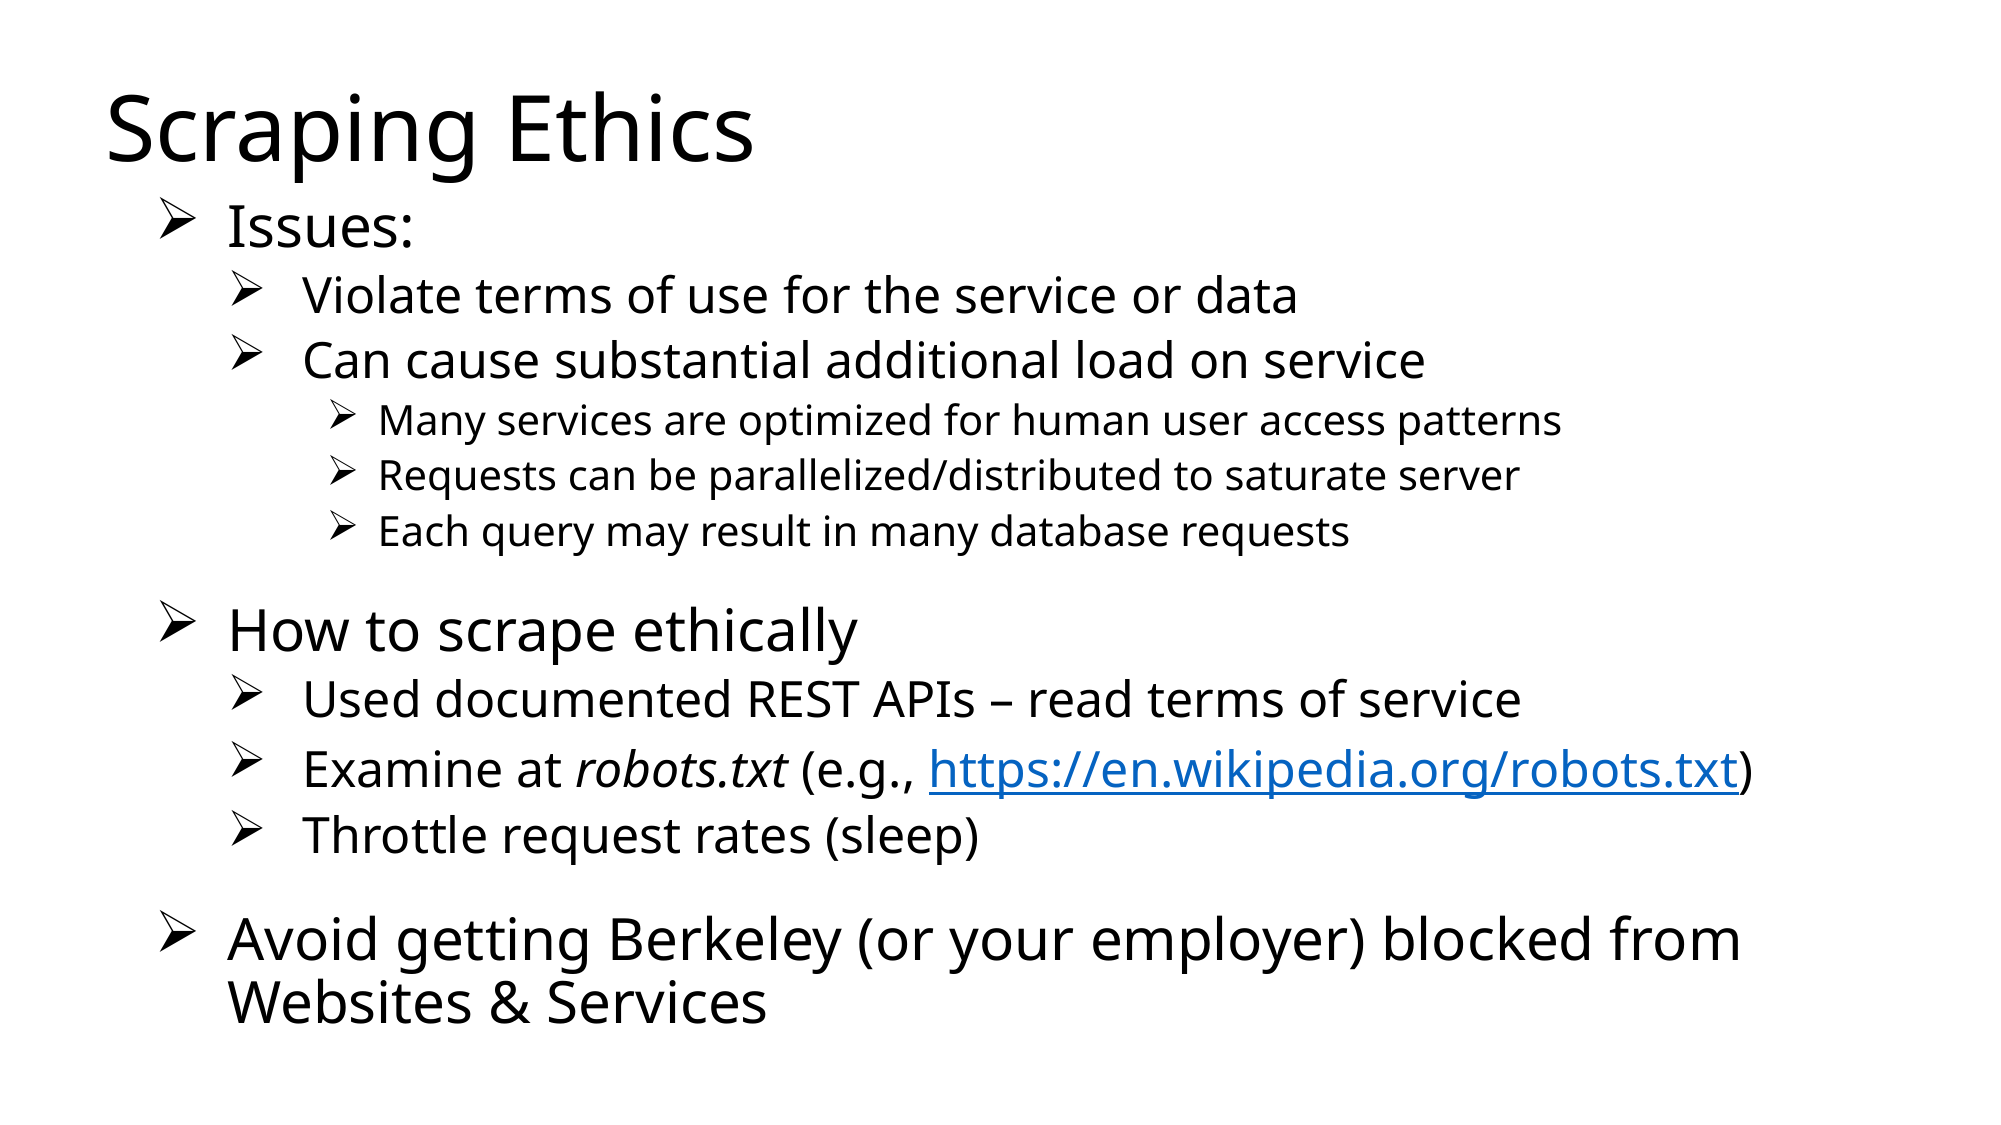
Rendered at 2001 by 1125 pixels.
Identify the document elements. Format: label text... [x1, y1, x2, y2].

list Issues: Violate terms of use for the service or data Can cause substantial additional load on service Many services are optimized for human user access patterns Requests can be parallelized/distributed to saturate server Each query may result in many database requests How to scrape ethically Used documented REST APIs – read terms of service Examine at robots.txt (e.g., https://en.wikipedia.org/robots.txt) Throttle request rates (sleep) Avoid getting Berkeley (or your employer) blocked from Websites & Services [137, 189, 1863, 1125]
title Scraping Ethics [90, 22, 1863, 240]
